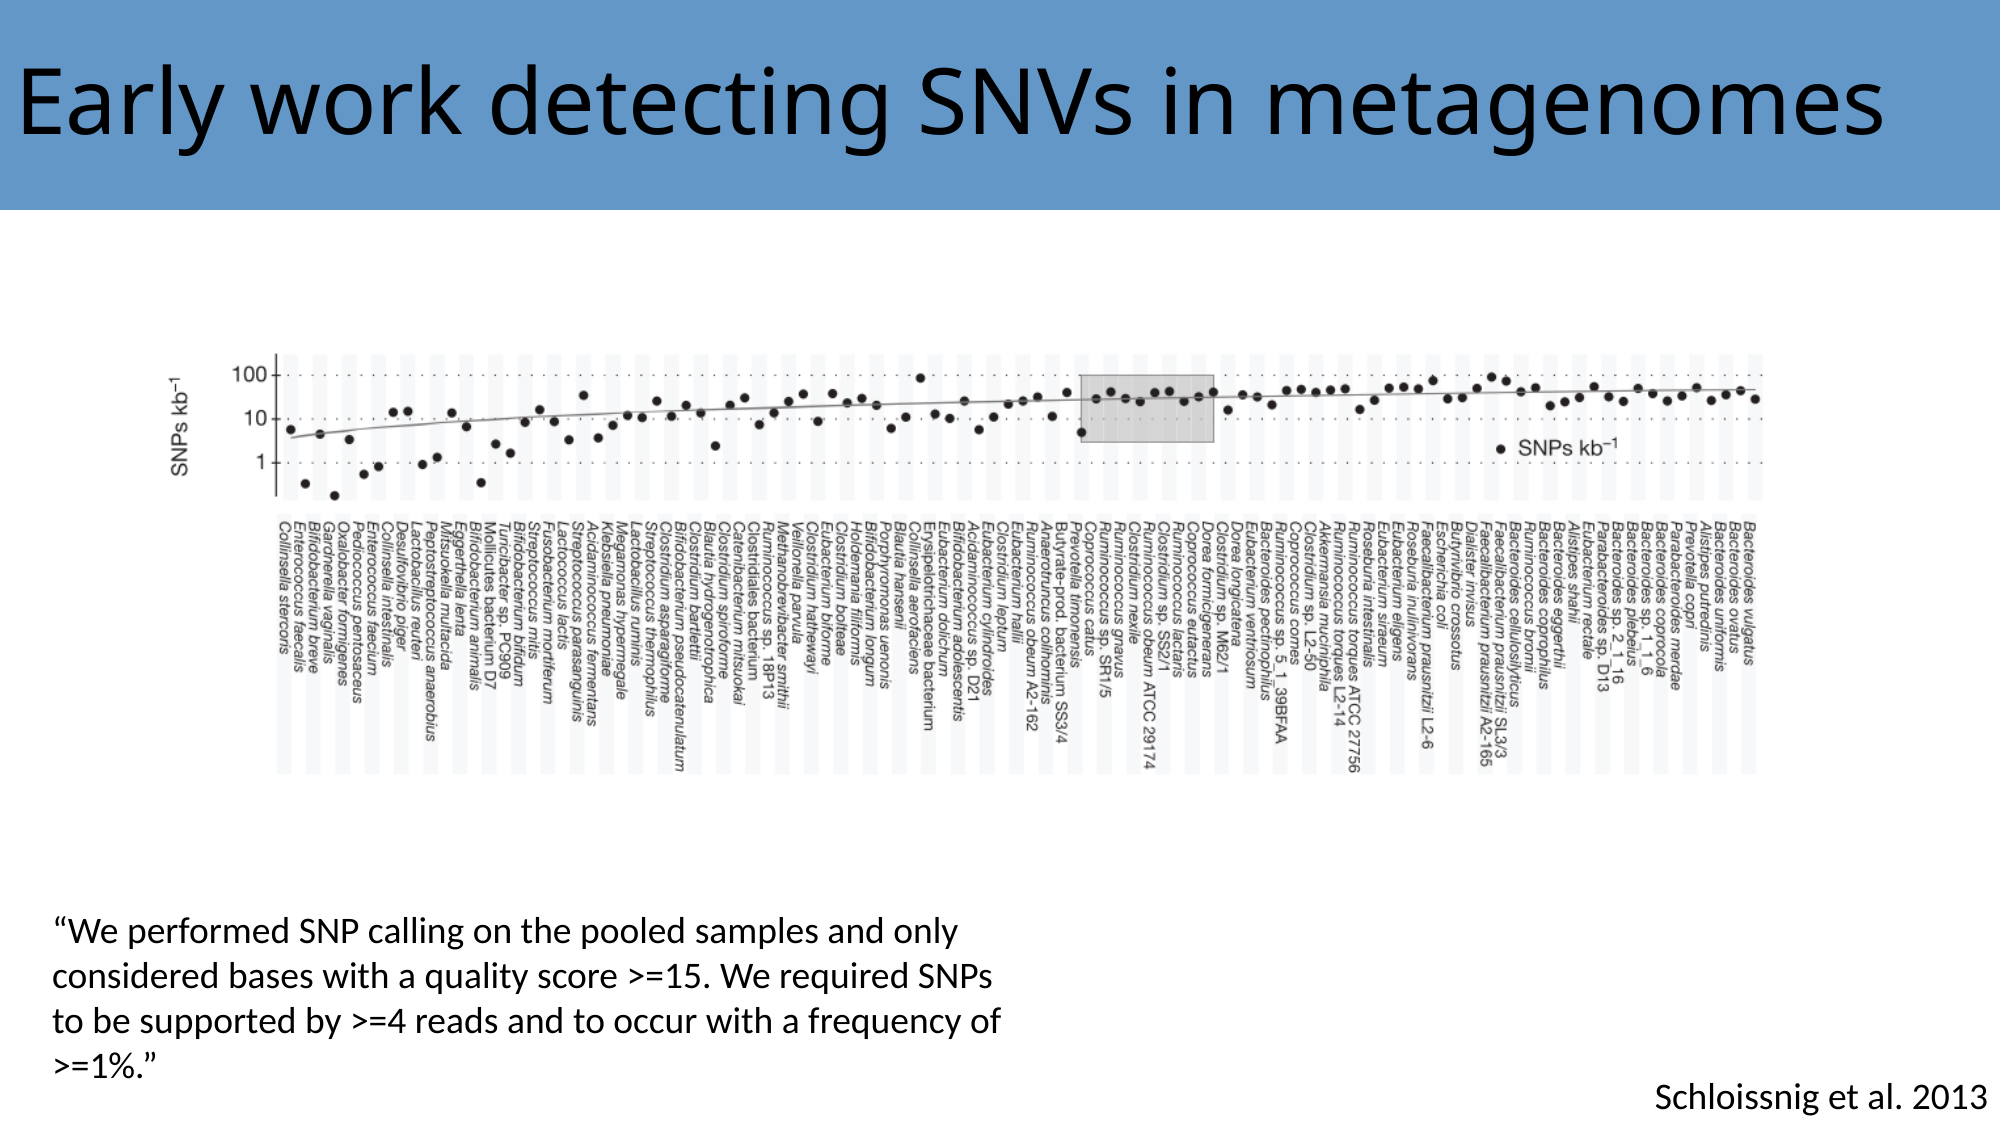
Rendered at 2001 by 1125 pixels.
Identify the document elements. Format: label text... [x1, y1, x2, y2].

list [98, 275, 1824, 834]
text_box Schloissnig et al. 2013 [1639, 1064, 2000, 1125]
text_box “We performed SNP calling on the pooled samples and only considered bases with a quality score >=15. We required SNPs to be supported by >=4 reads and to occur with a frequency of >=1%.” [37, 898, 1038, 1094]
title Early work detecting SNVs in metagenomes [0, 0, 2000, 210]
